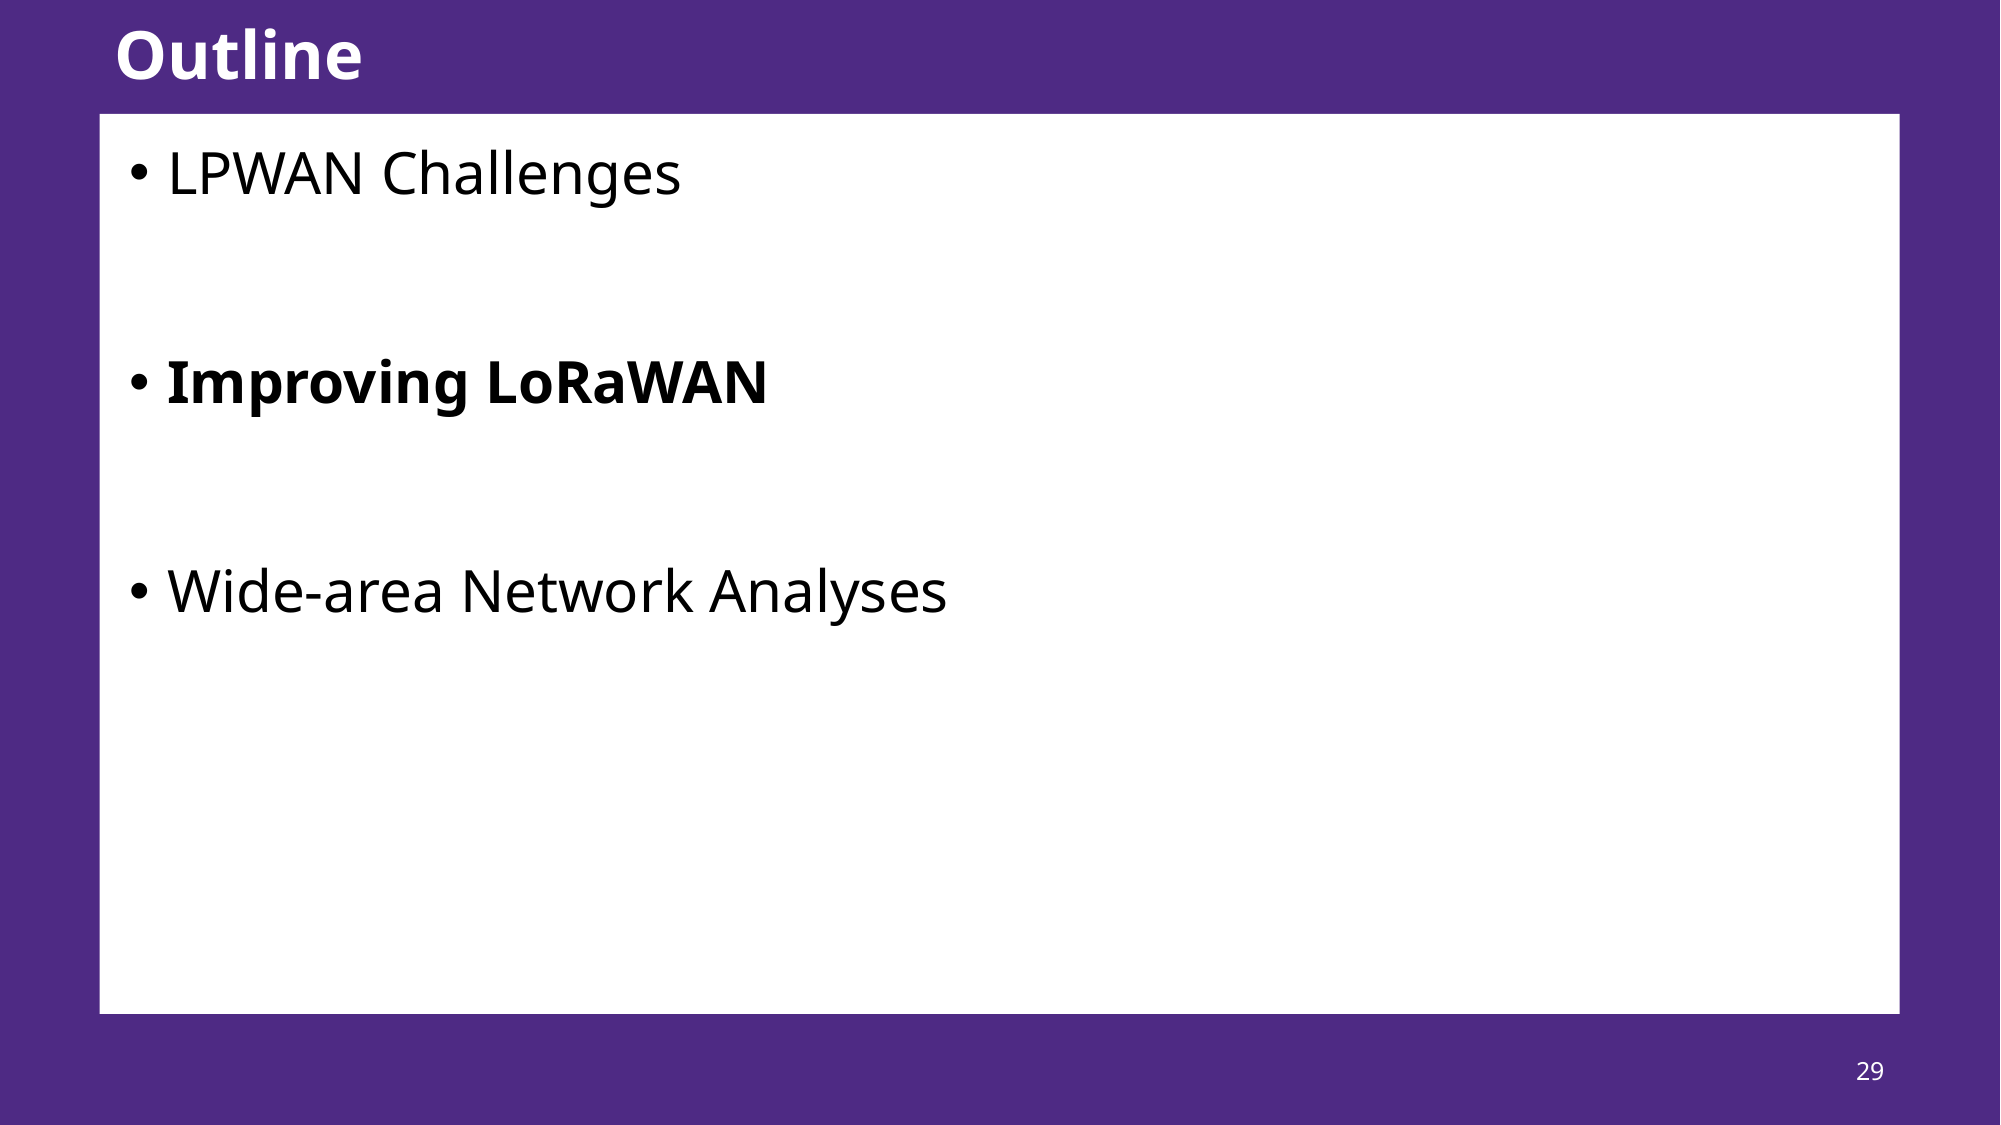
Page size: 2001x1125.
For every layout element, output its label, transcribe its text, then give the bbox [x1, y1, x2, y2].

title Outline [99, 1, 1900, 114]
slide_number 29 [1749, 1042, 1900, 1103]
list LPWAN Challenges Improving LoRaWAN Wide-area Network Analyses [99, 114, 1900, 1014]
